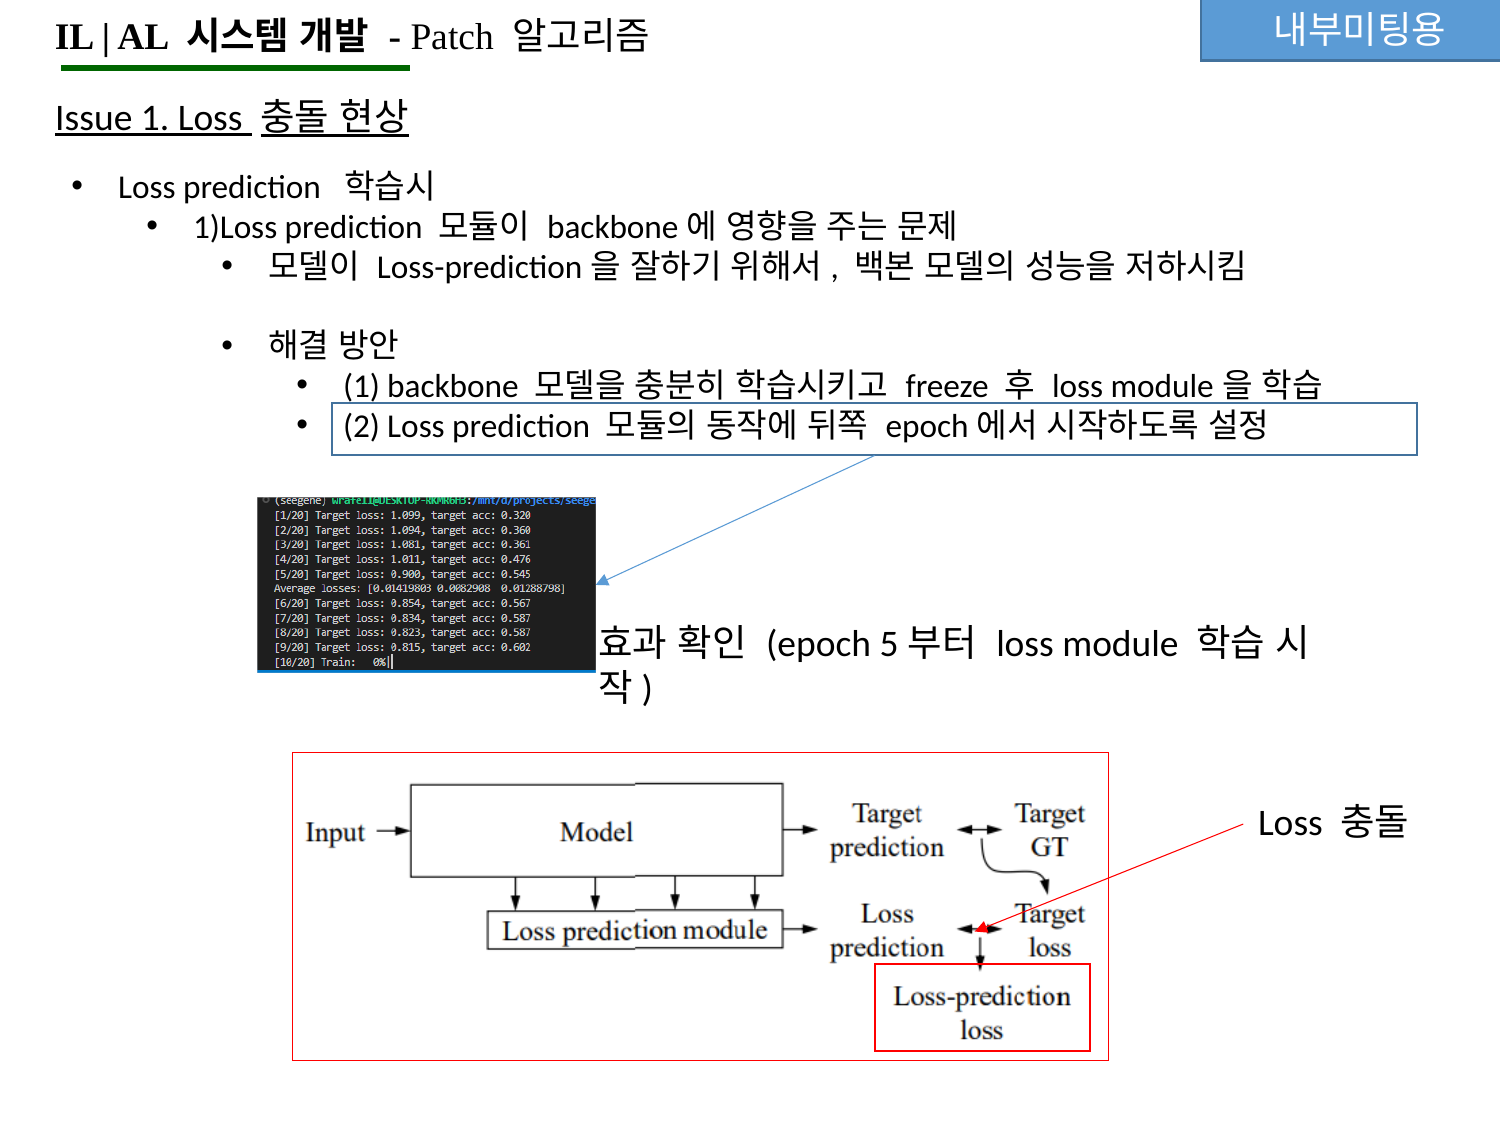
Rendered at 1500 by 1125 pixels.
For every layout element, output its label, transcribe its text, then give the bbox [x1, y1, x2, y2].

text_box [974, 824, 1244, 932]
text_box Loss 충돌 [1243, 790, 1500, 851]
text_box [331, 402, 1418, 456]
text_box 내부미팅용 [1200, 0, 1500, 62]
text_box Issue 1. Loss 충돌 현상 [40, 86, 542, 146]
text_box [595, 455, 875, 585]
picture [257, 497, 596, 673]
text_box 효과 확인 (epoch 5부터 loss module 학습 시작) [583, 611, 1360, 717]
text_box IL | AL 시스템 개발 - Patch 알고리즘 [40, 4, 1085, 65]
text_box Loss prediction 학습시 1)Loss prediction 모듈이 backbone에 영향을 주는 문제 모델이 Loss-prediction을 잘하기 위해서, 백본 모델의 성능을 저하시킴 해결 방안 (1) backbone 모델을 충분히 학습시키고 freeze 후 loss module을 학습 (2) Loss prediction 모듈의 동작에 뒤쪽 epoch에서 시작하도록 설정 [56, 157, 1433, 452]
picture [292, 752, 1109, 1061]
